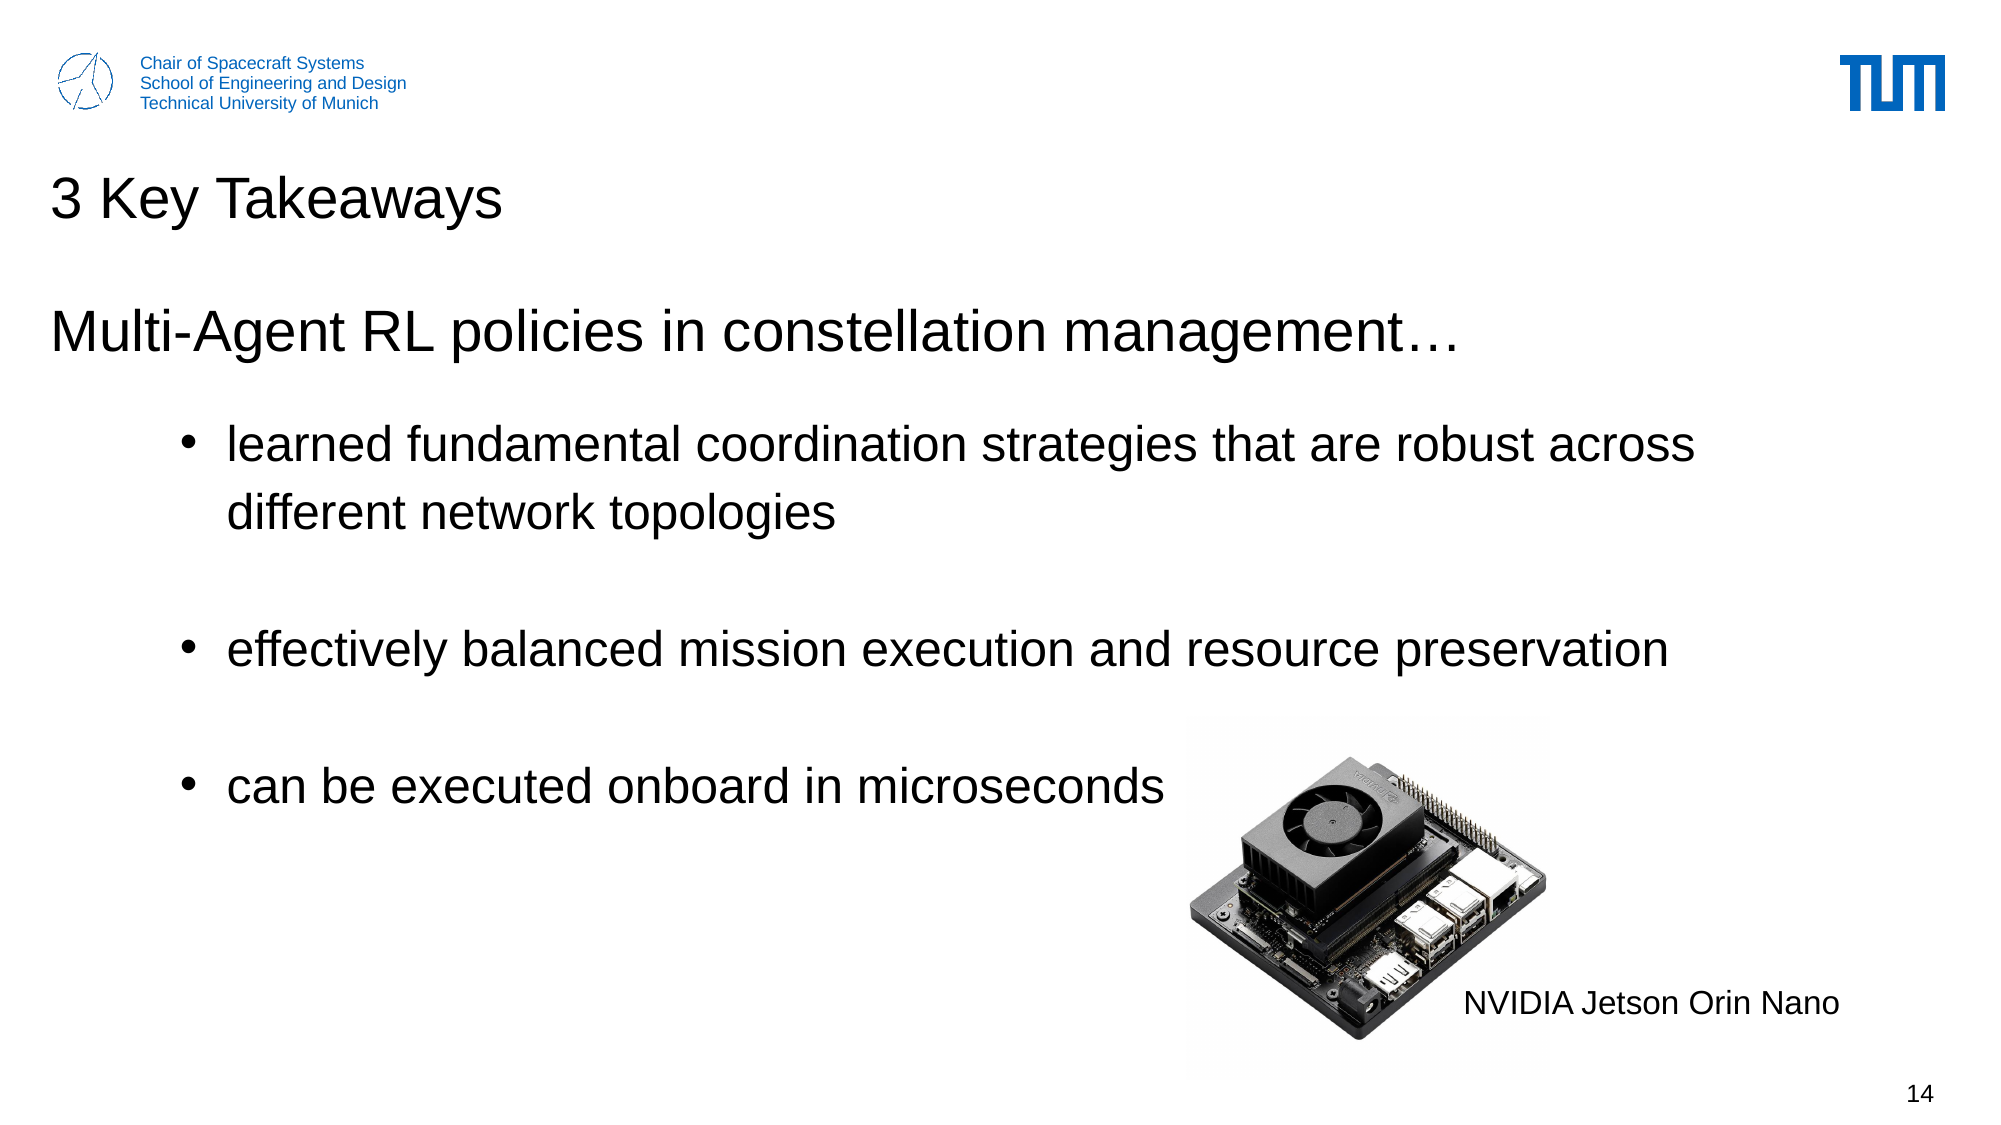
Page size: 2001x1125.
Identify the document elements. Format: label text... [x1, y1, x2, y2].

text_box NVIDIA Jetson Orin Nano [1555, 975, 1887, 1022]
picture [1186, 716, 1551, 1080]
picture [55, 51, 114, 111]
picture [1840, 55, 1945, 111]
title 3 Key Takeaways Multi-Agent RL policies in constellation management… [50, 162, 1950, 366]
slide_number 14 [1481, 1062, 1950, 1123]
text_box learned fundamental coordination strategies that are robust across different network topologies effectively balanced mission execution and resource preservation can be executed onboard in microseconds [165, 395, 1835, 821]
